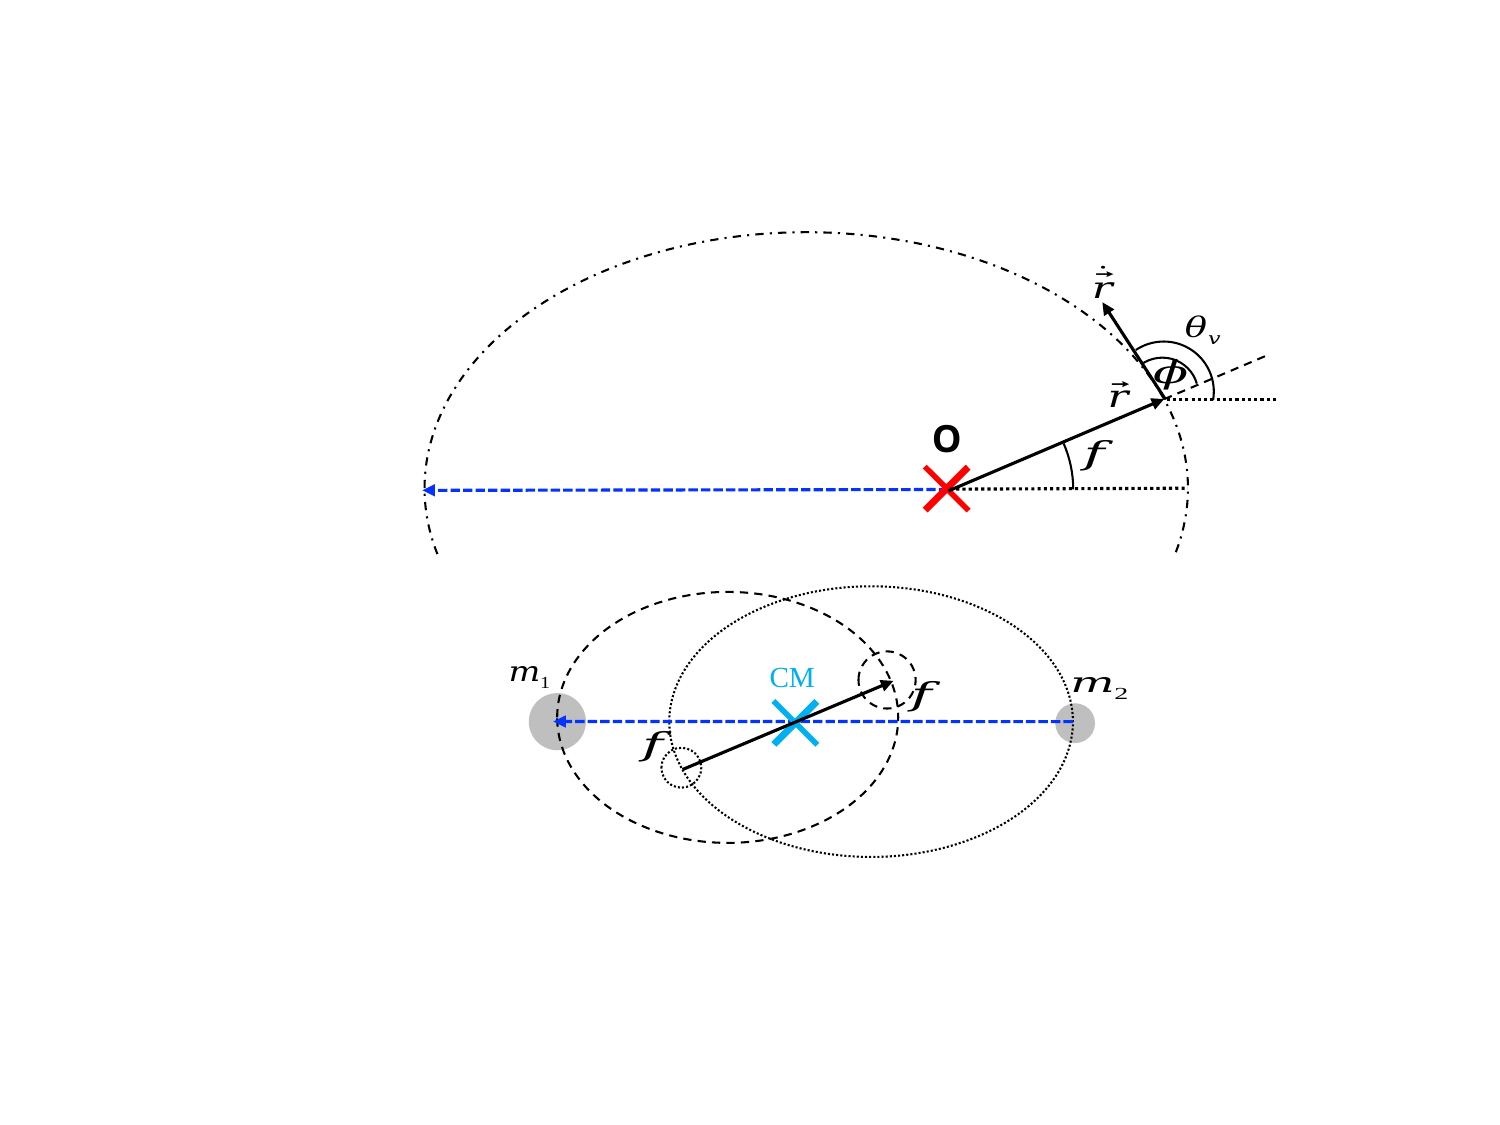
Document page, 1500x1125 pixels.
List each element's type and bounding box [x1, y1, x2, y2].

text_box [394, 232, 1278, 857]
